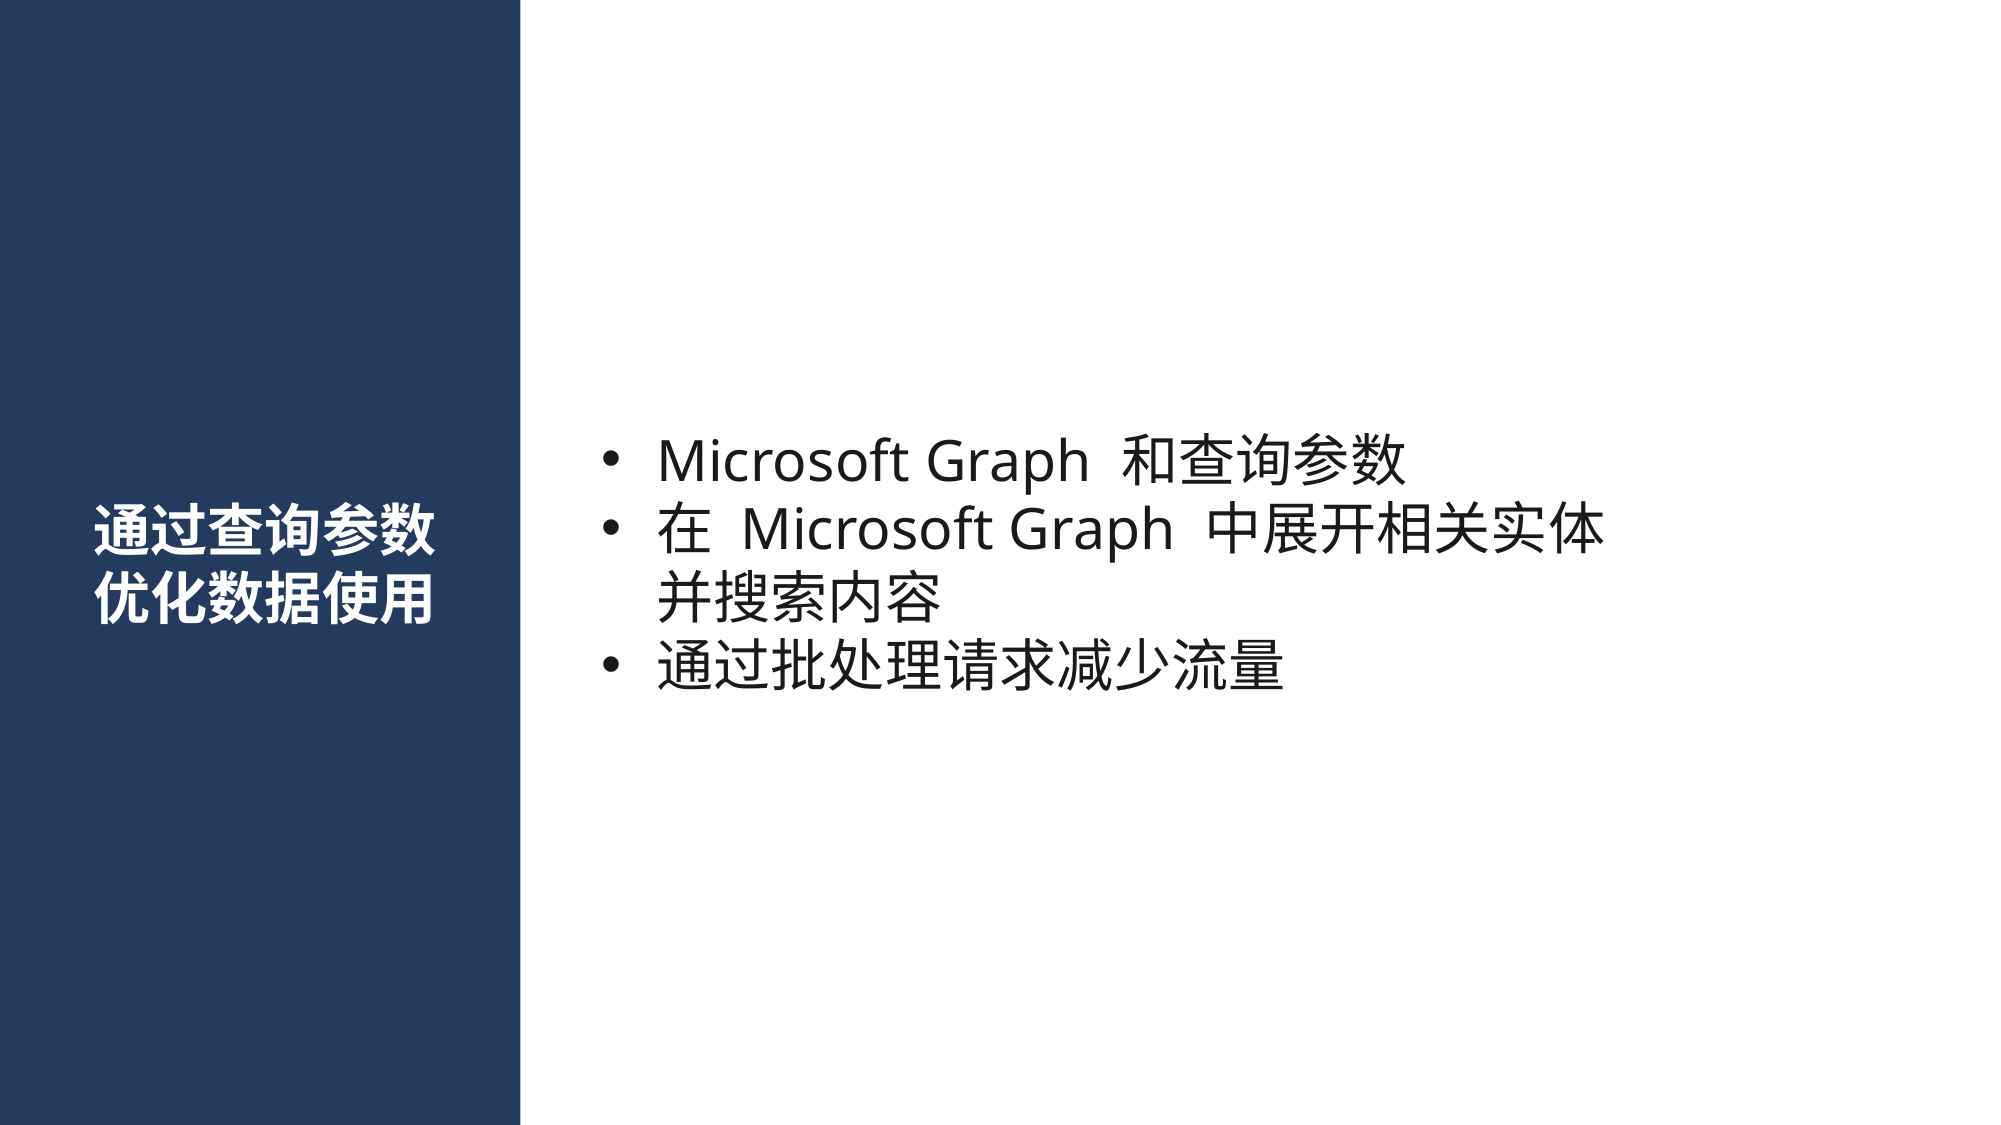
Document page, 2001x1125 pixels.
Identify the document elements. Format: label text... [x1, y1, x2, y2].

text_box Microsoft Graph 和查询参数 在 Microsoft Graph 中展开相关实体并搜索内容 通过批处理请求减少流量 [601, 423, 1658, 699]
picture [0, 0, 2001, 1125]
title 通过查询参数优化数据使用 [93, 493, 456, 632]
